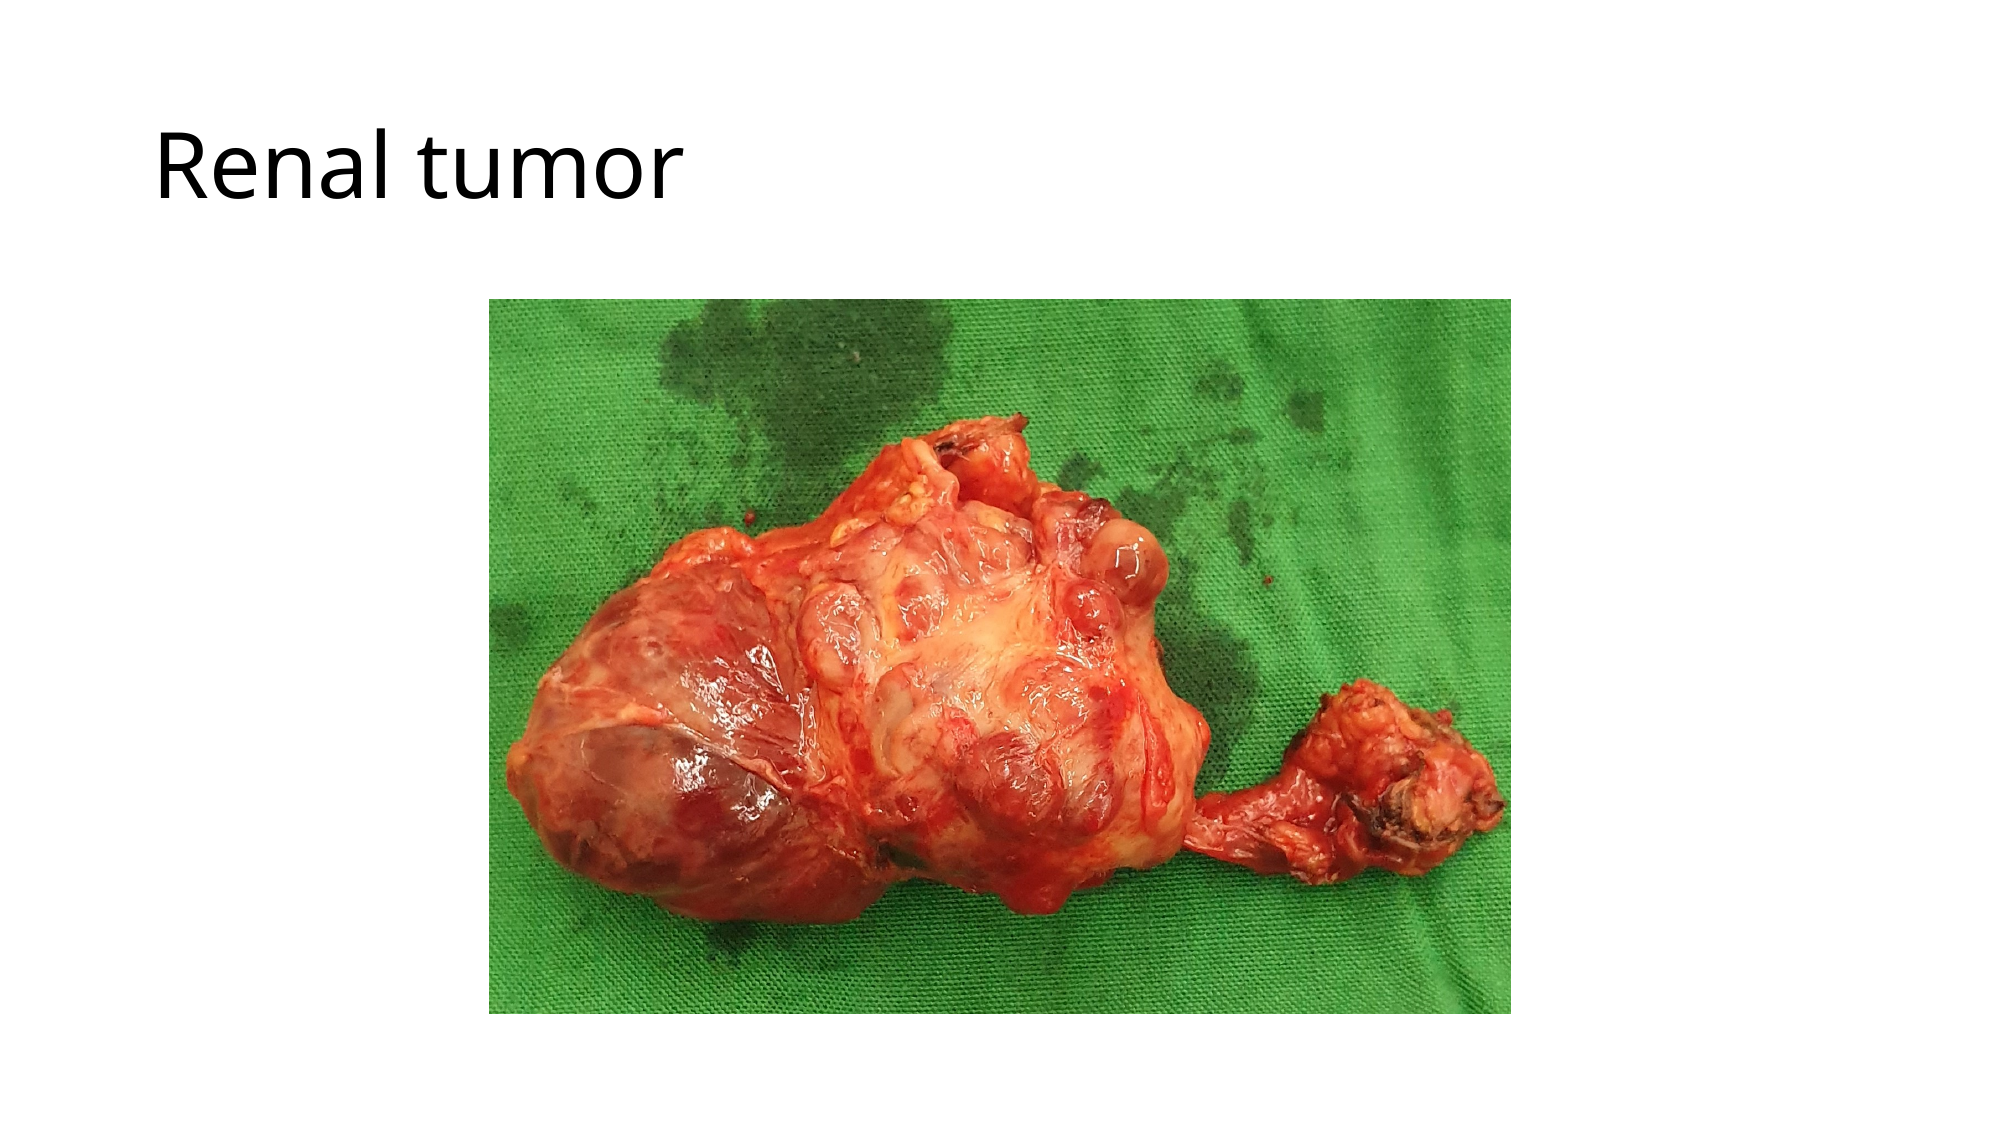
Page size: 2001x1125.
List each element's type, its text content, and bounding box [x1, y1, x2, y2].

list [489, 299, 1511, 1014]
title Renal tumor [137, 59, 1863, 278]
